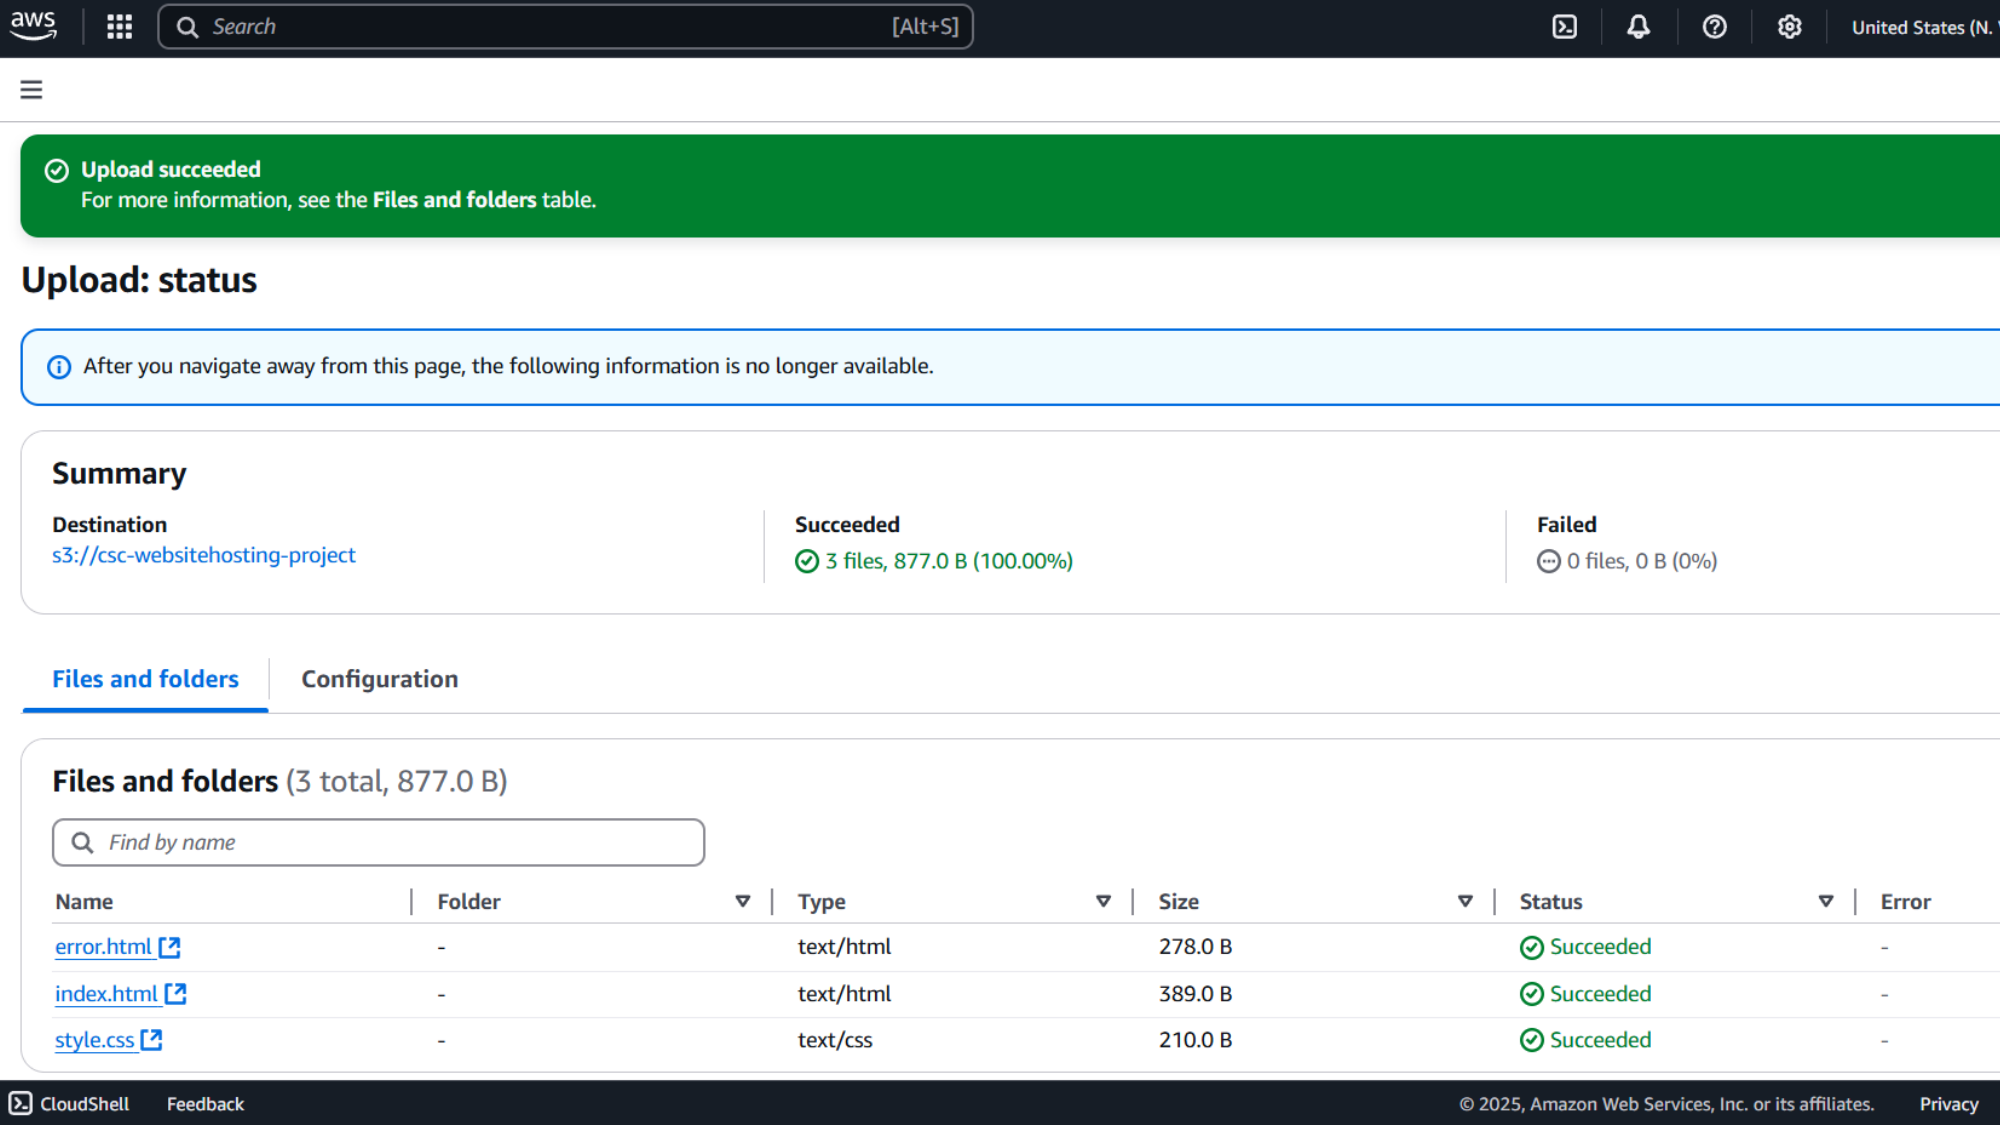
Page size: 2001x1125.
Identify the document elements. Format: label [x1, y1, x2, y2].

list [0, 0, 2000, 1125]
